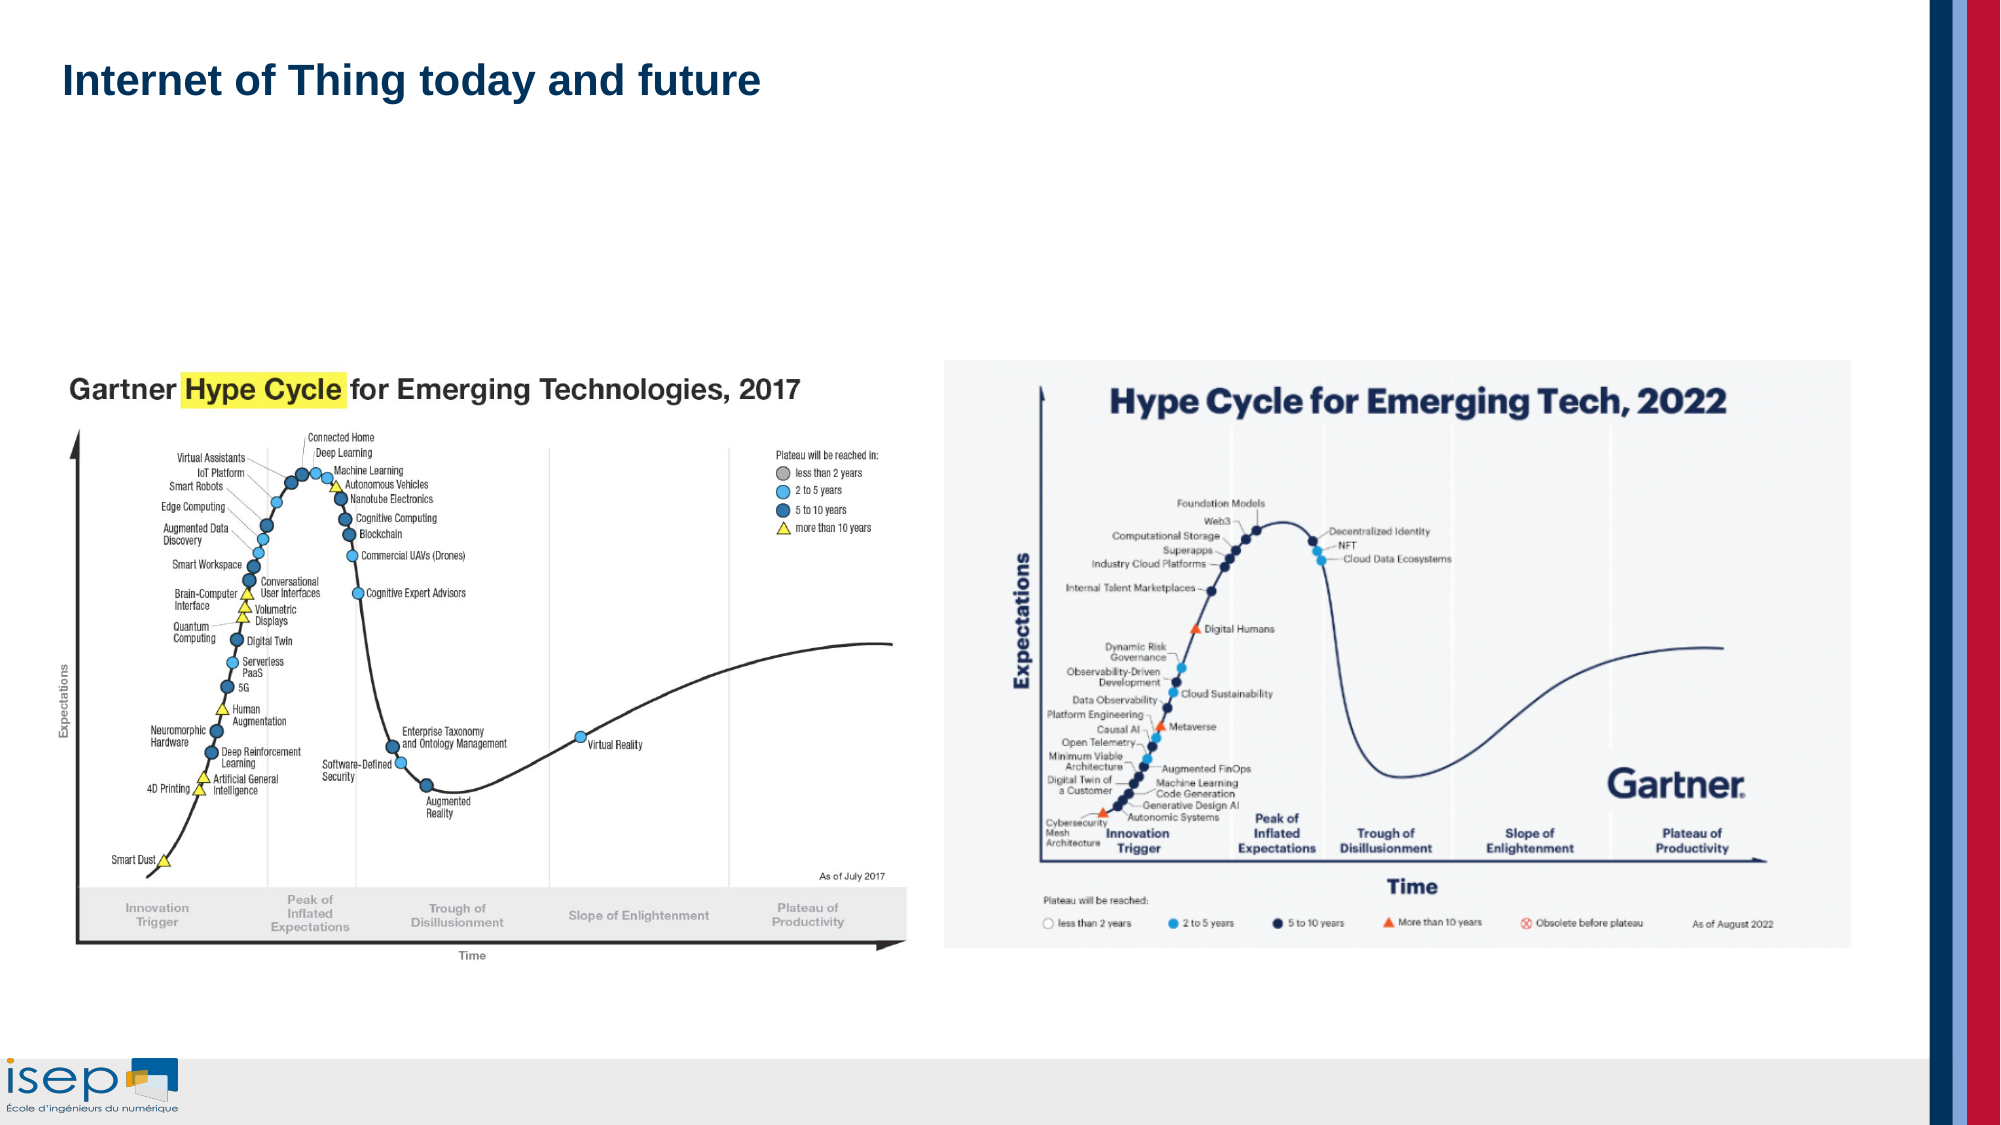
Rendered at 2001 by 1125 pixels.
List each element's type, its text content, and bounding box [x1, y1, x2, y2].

picture [7, 1058, 178, 1113]
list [46, 360, 931, 964]
picture [944, 360, 1852, 949]
title Internet of Thing today and future [47, 44, 1867, 232]
